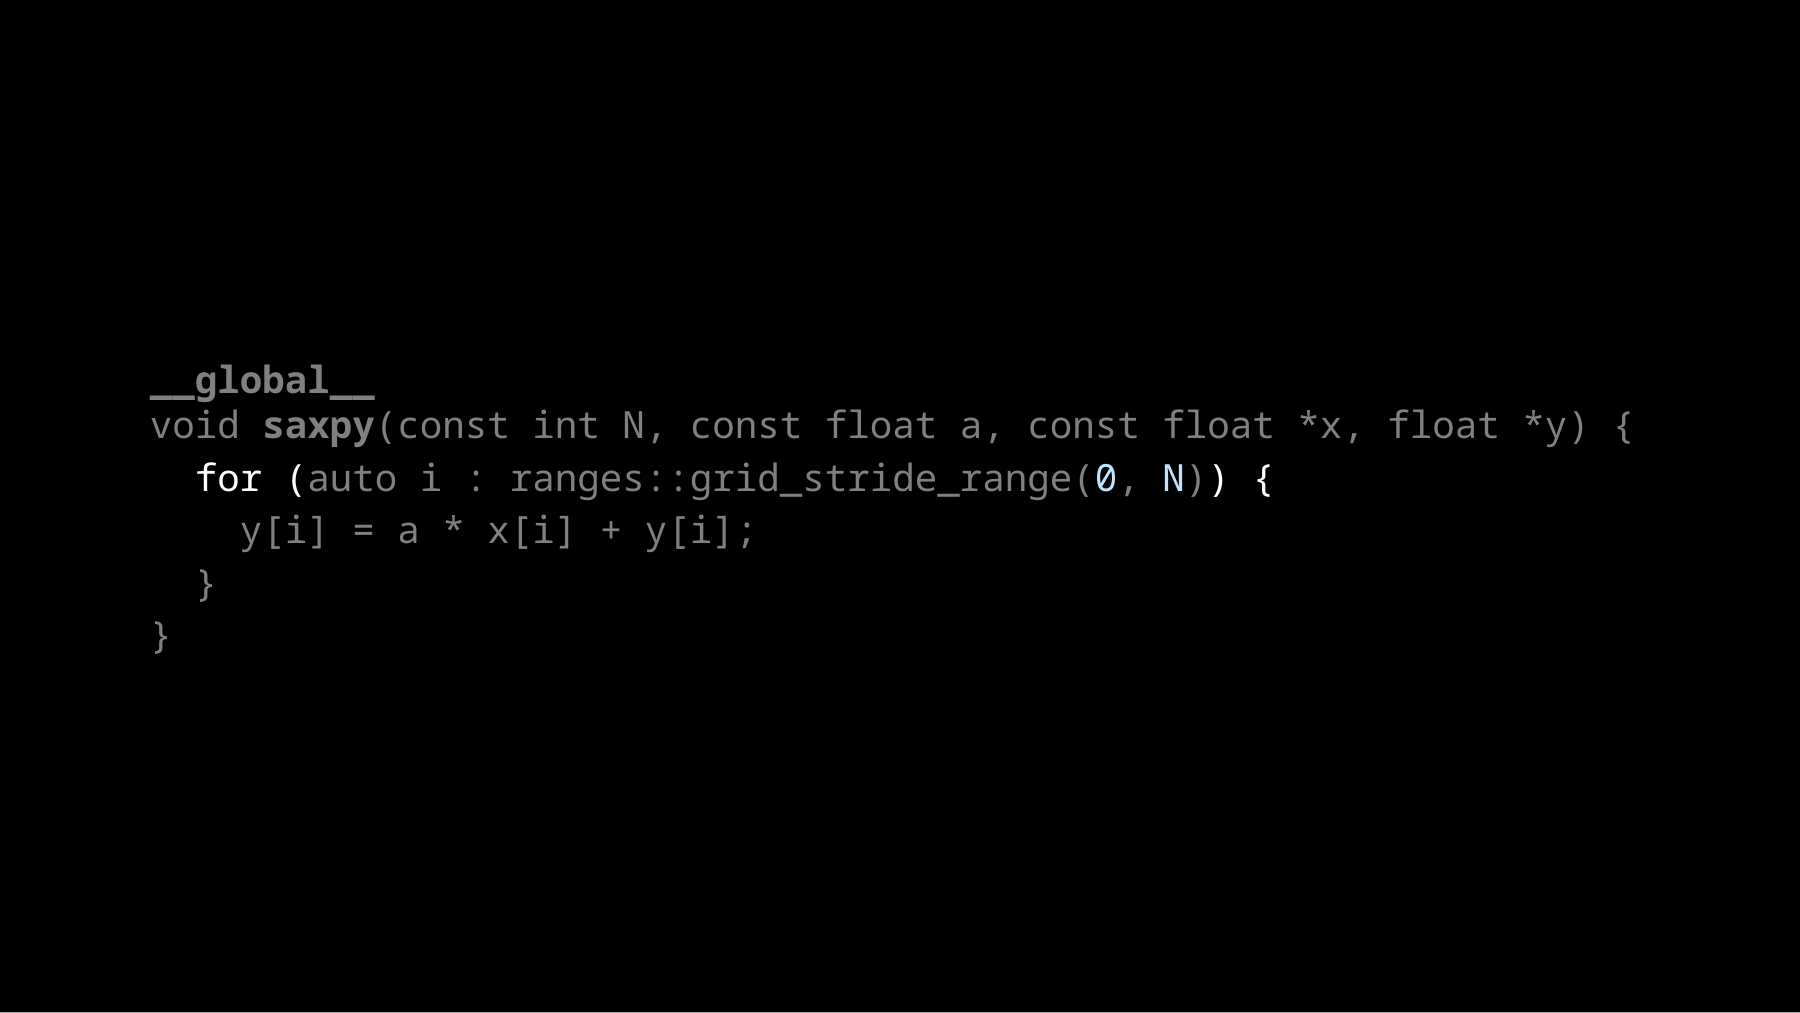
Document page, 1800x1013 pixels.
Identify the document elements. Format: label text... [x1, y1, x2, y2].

text_box __global__ void saxpy(const int N, const float a, const float *x, float *y) { for (auto i : ranges::grid_stride_range(0, N)) { y[i] = a * x[i] + y[i]; } } [134, 82, 1666, 931]
